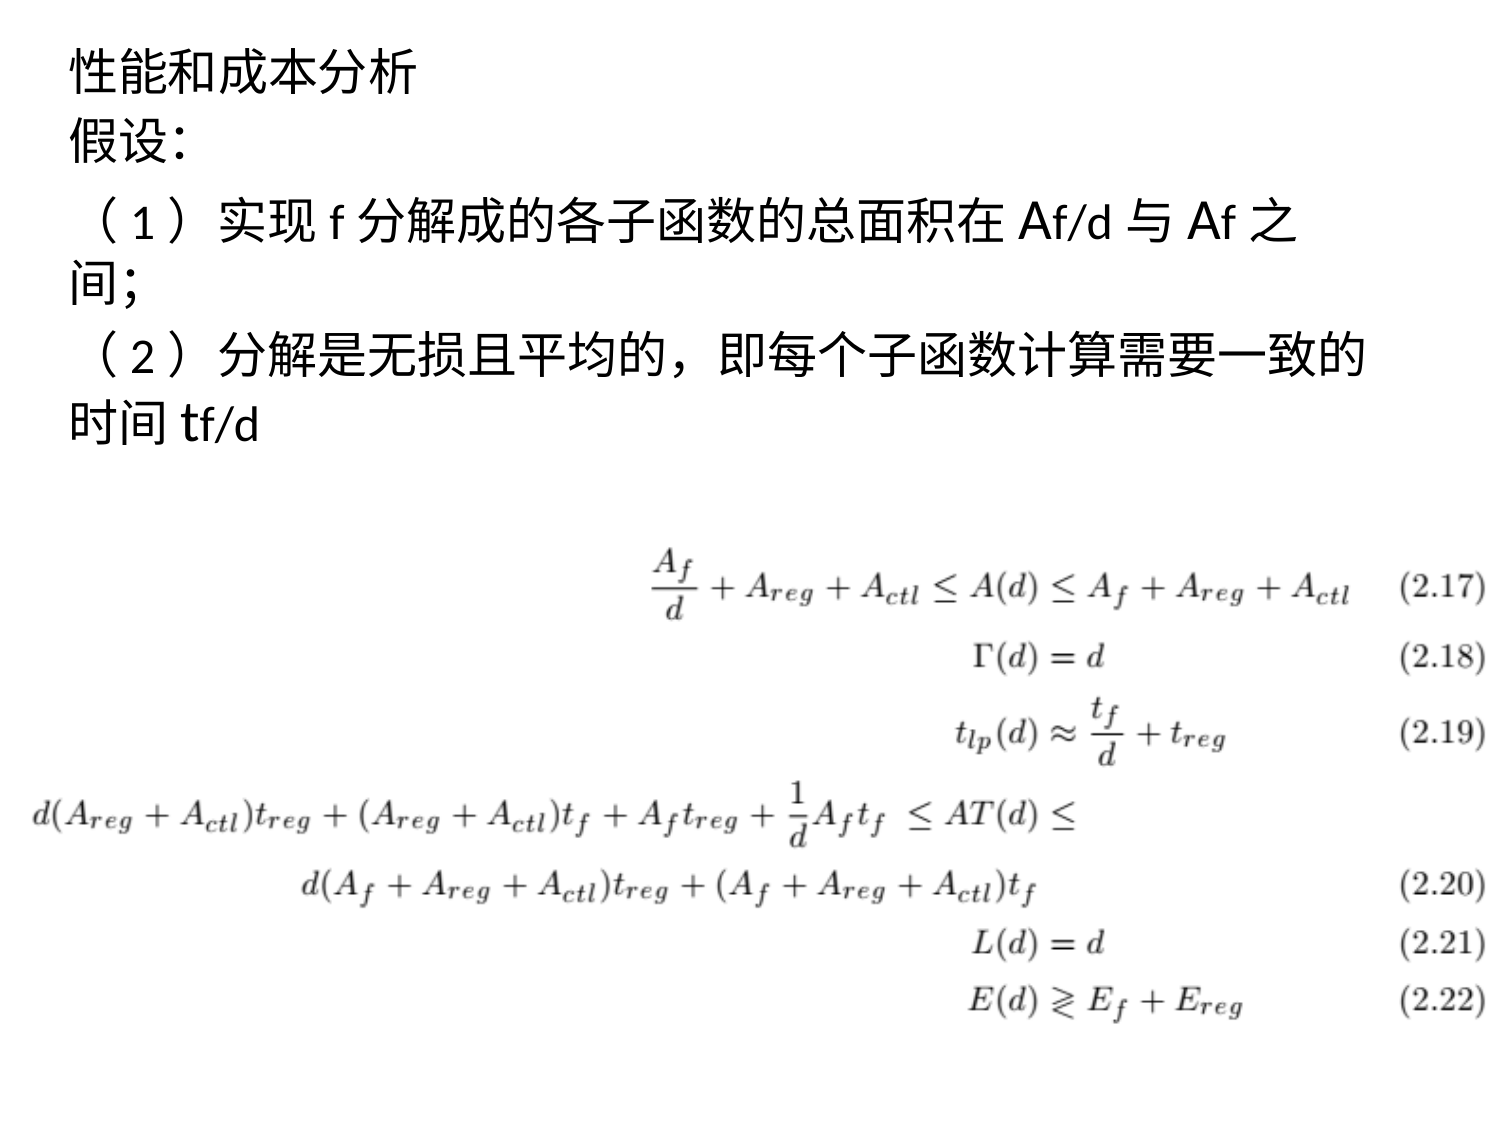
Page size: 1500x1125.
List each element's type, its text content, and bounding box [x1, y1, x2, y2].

list 性能和成本分析 假设： （1）实现f分解成的各子函数的总面积在Af/d与Af之间； （2）分解是无损且平均的，即每个子函数计算需要一致的时间tf/d [53, 32, 1404, 504]
picture [0, 526, 1500, 1058]
